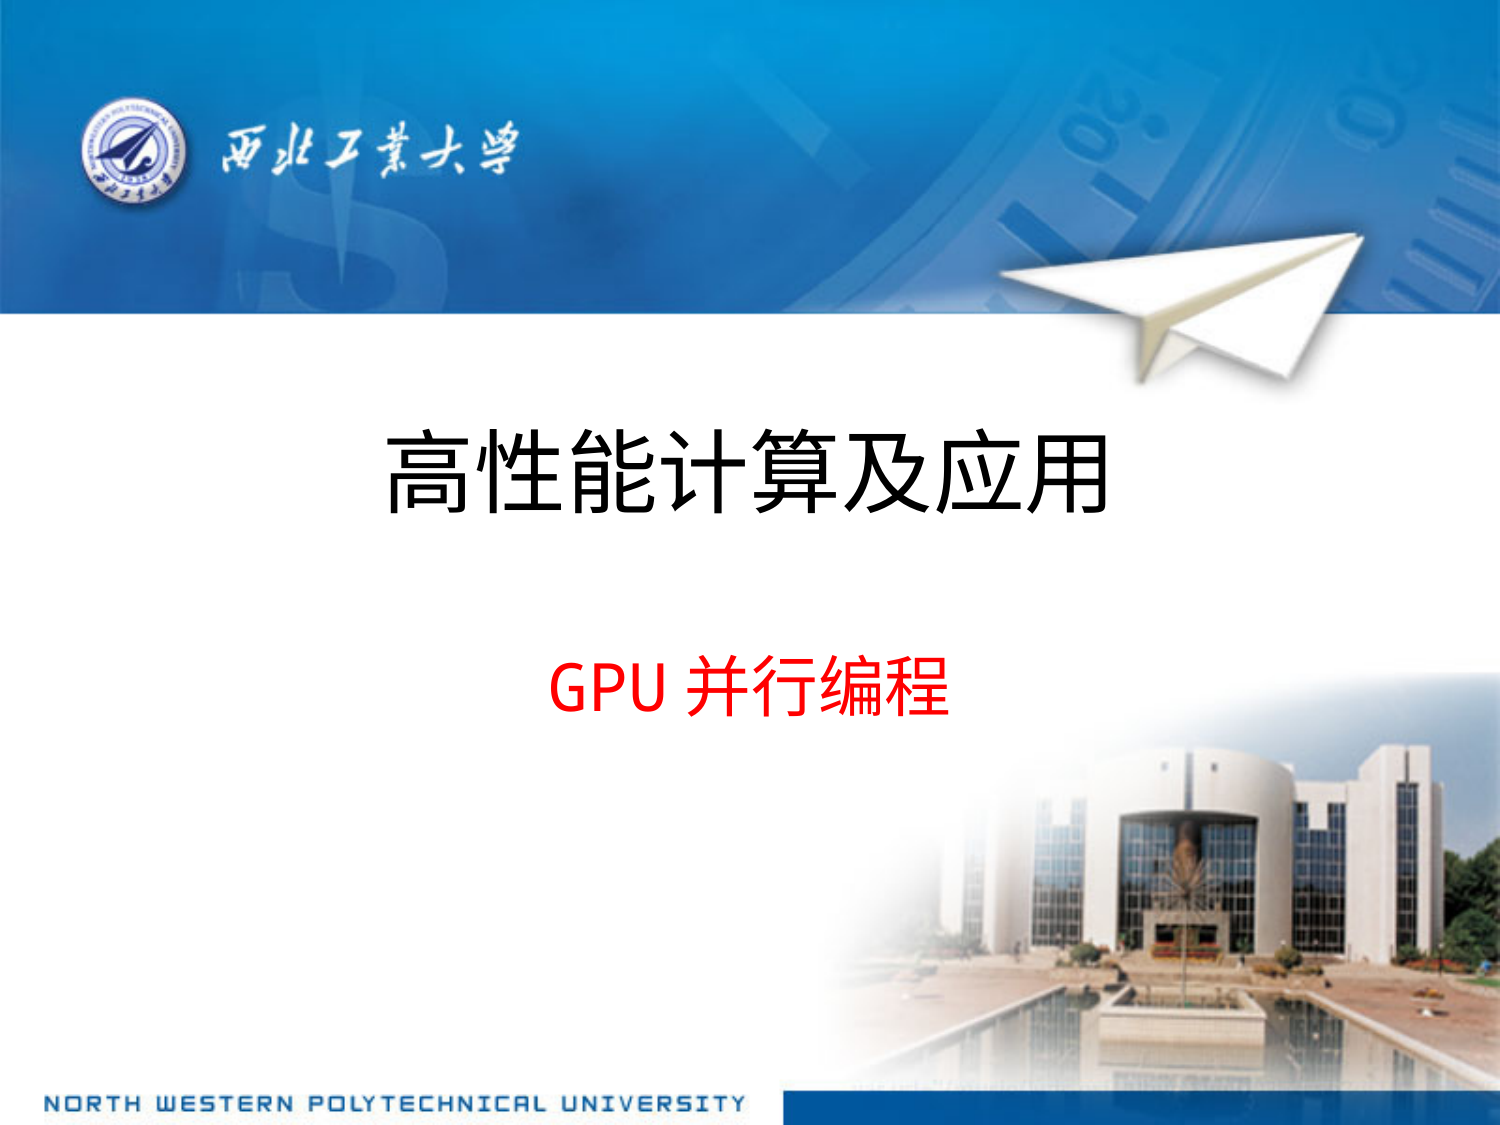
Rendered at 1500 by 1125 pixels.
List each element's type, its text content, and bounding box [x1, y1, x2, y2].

subtitle GPU并行编程 [225, 637, 1275, 925]
picture [0, 0, 1500, 1125]
picture [362, 87, 388, 92]
title 高性能计算及应用 [112, 349, 1388, 591]
